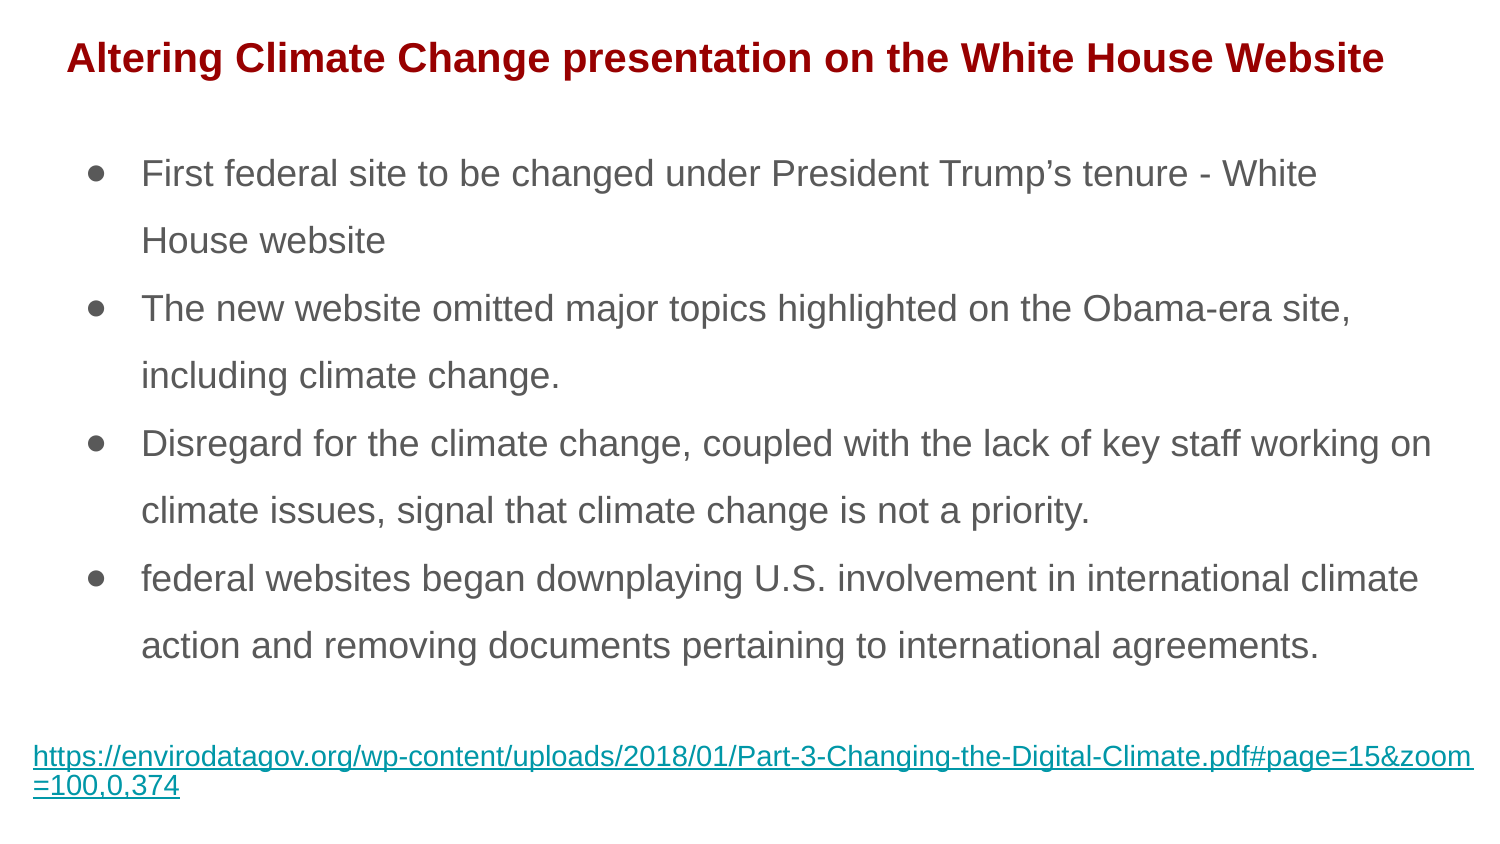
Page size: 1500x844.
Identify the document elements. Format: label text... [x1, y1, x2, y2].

text_box https://envirodatagov.org/wp-content/uploads/2018/01/Part-3-Changing-the-Digital-Climate.pdf#page=15&zoom=100,0,374 [18, 722, 1500, 844]
text_box Altering Climate Change presentation on the White House Website [51, 16, 1404, 112]
list First federal site to be changed under President Trump’s tenure - White House website The new website omitted major topics highlighted on the Obama-era site, including climate change. Disregard for the climate change, coupled with the lack of key staff working on climate issues, signal that climate change is not a priority. federal websites began downplaying U.S. involvement in international climate action and removing documents pertaining to international agreements. [51, 111, 1449, 722]
